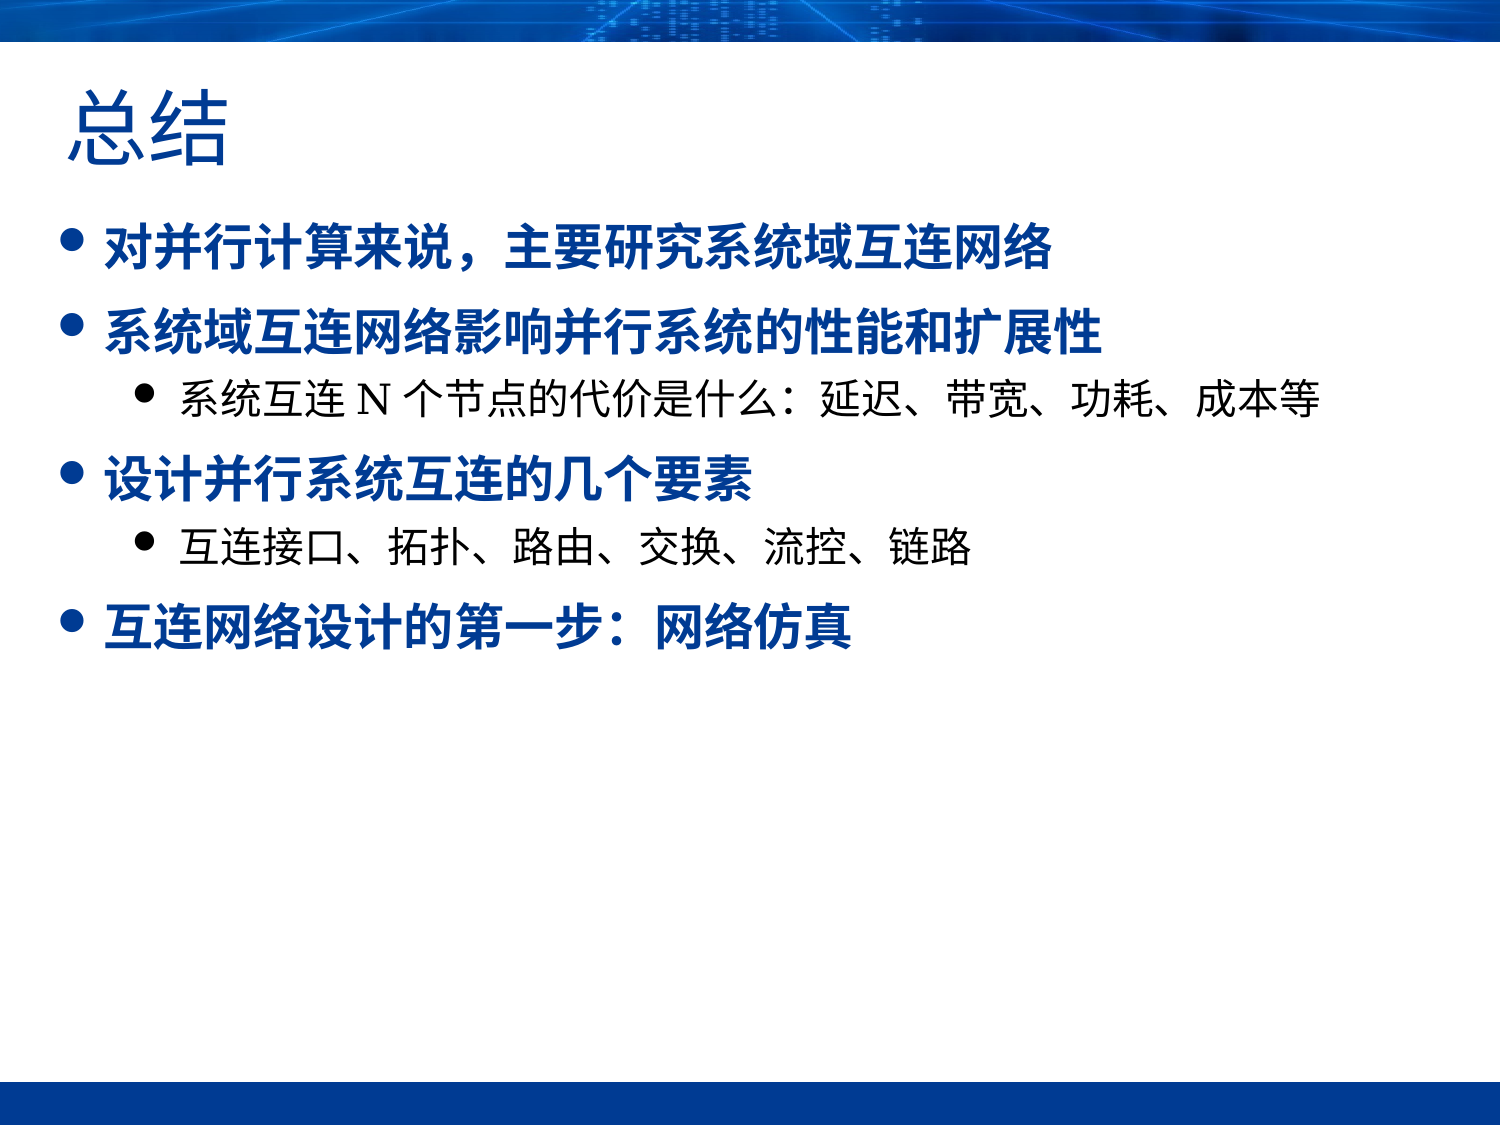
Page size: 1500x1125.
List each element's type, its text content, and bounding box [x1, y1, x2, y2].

text_box [0, 1080, 1500, 1125]
text_box 总结 [64, 78, 1447, 177]
picture [0, 0, 1500, 42]
text_box 对并行计算来说，主要研究系统域互连网络 系统域互连网络影响并行系统的性能和扩展性 系统互连N个节点的代价是什么：延迟、带宽、功耗、成本等 设计并行系统互连的几个要素 互连接口、拓扑、路由、交换、流控、链路 互连网络设计的第一步：网络仿真 [42, 208, 1471, 726]
